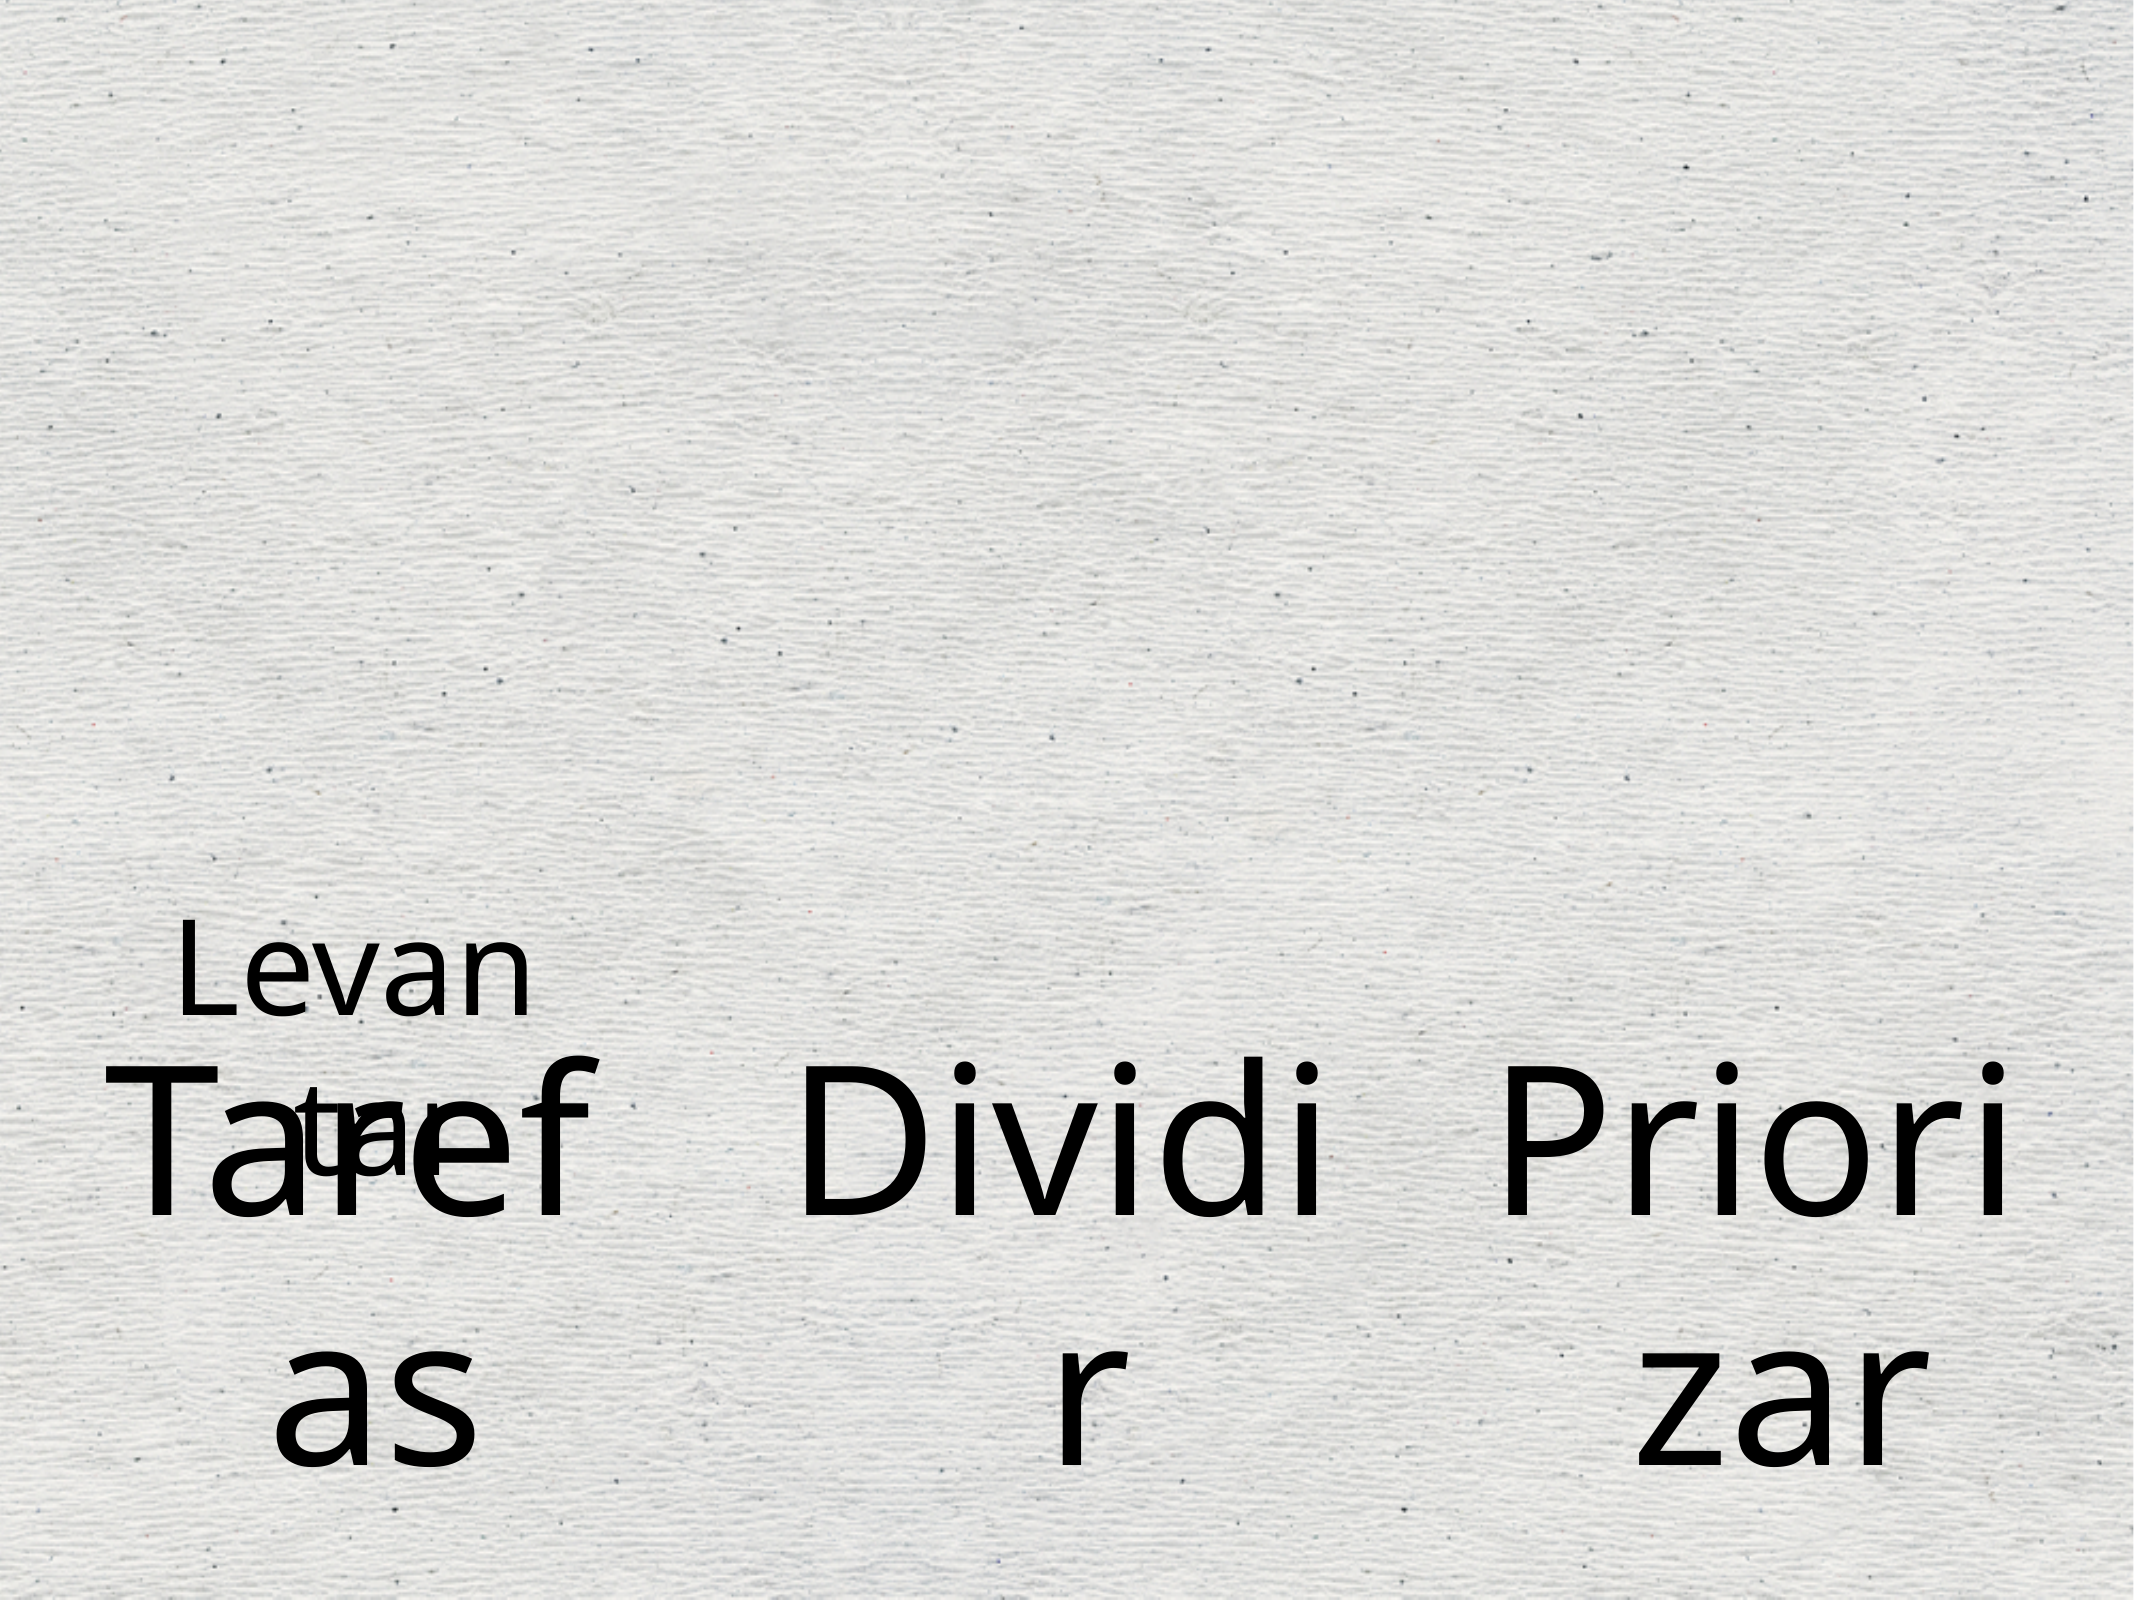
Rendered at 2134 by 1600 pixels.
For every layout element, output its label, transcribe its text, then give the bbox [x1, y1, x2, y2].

picture [0, 0, 2134, 1600]
list Dividir [754, 999, 1367, 1225]
list Tarefas [79, 999, 617, 1225]
list Levantar [141, 875, 567, 999]
list Priorizar [1454, 999, 2055, 1225]
